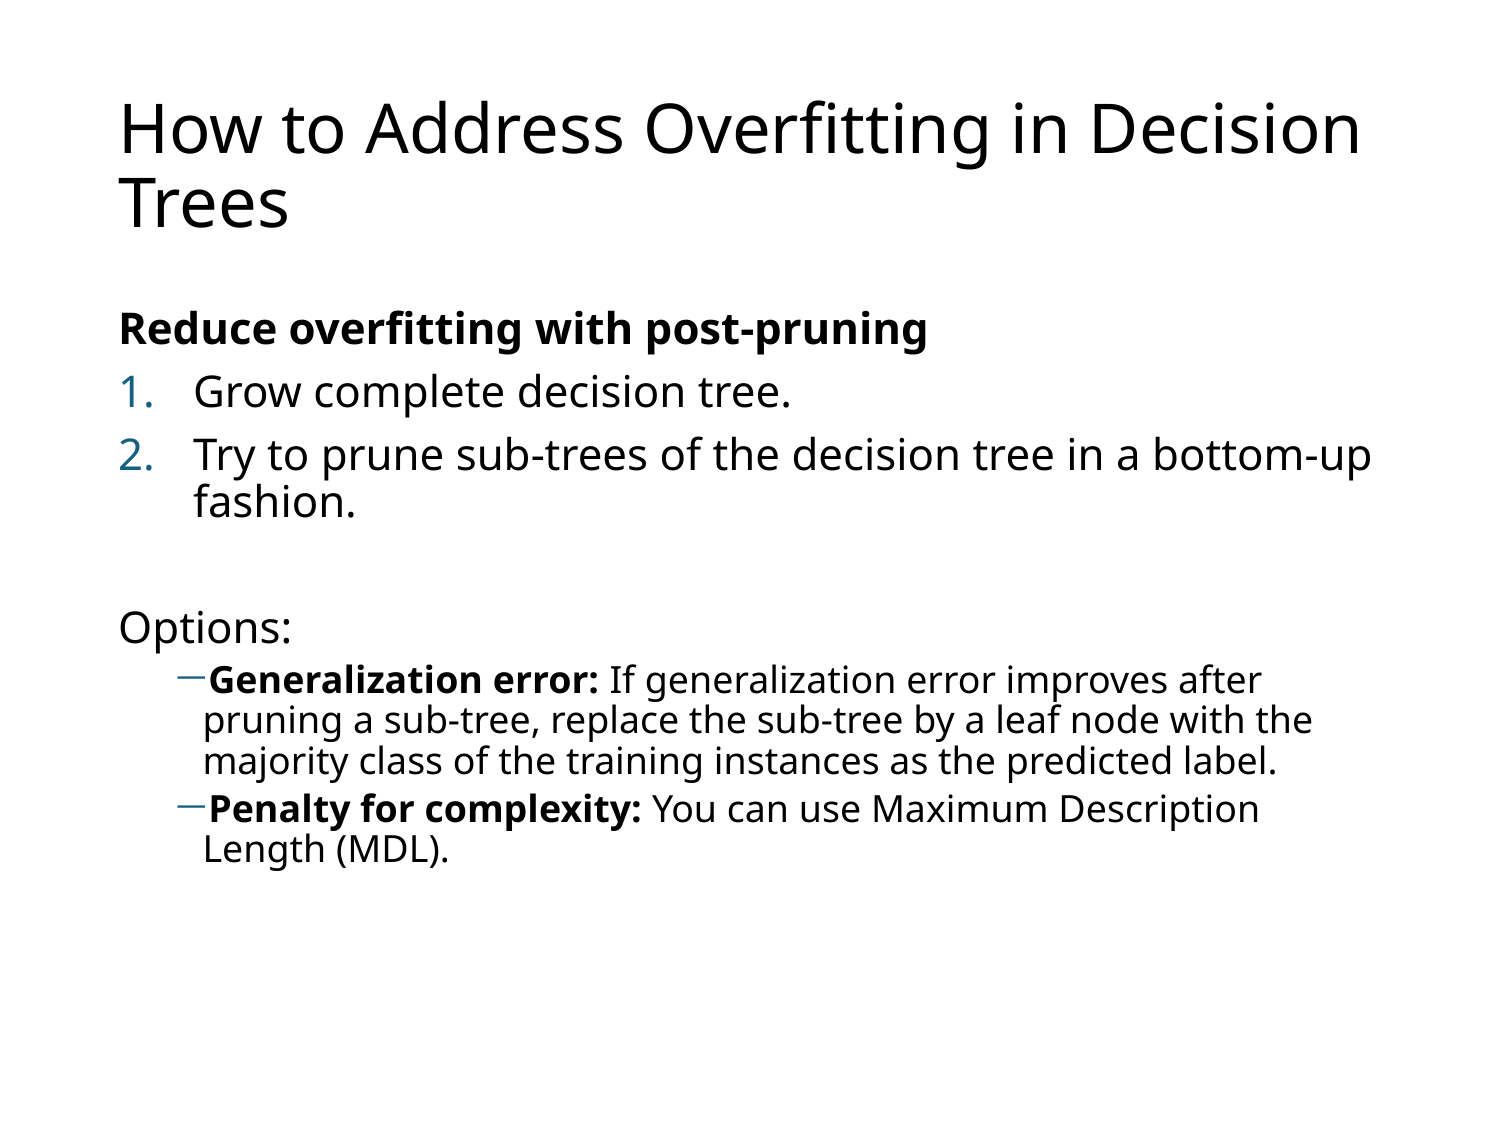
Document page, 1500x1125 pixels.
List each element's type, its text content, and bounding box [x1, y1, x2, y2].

title How to Address Overfitting in Decision Trees [103, 59, 1397, 278]
list Reduce overfitting with post-pruning Grow complete decision tree. Try to prune sub-trees of the decision tree in a bottom-up fashion. Options: Generalization error: If generalization error improves after pruning a sub-tree, replace the sub-tree by a leaf node with the majority class of the training instances as the predicted label. Penalty for complexity: You can use Maximum Description Length (MDL). [103, 299, 1397, 1014]
